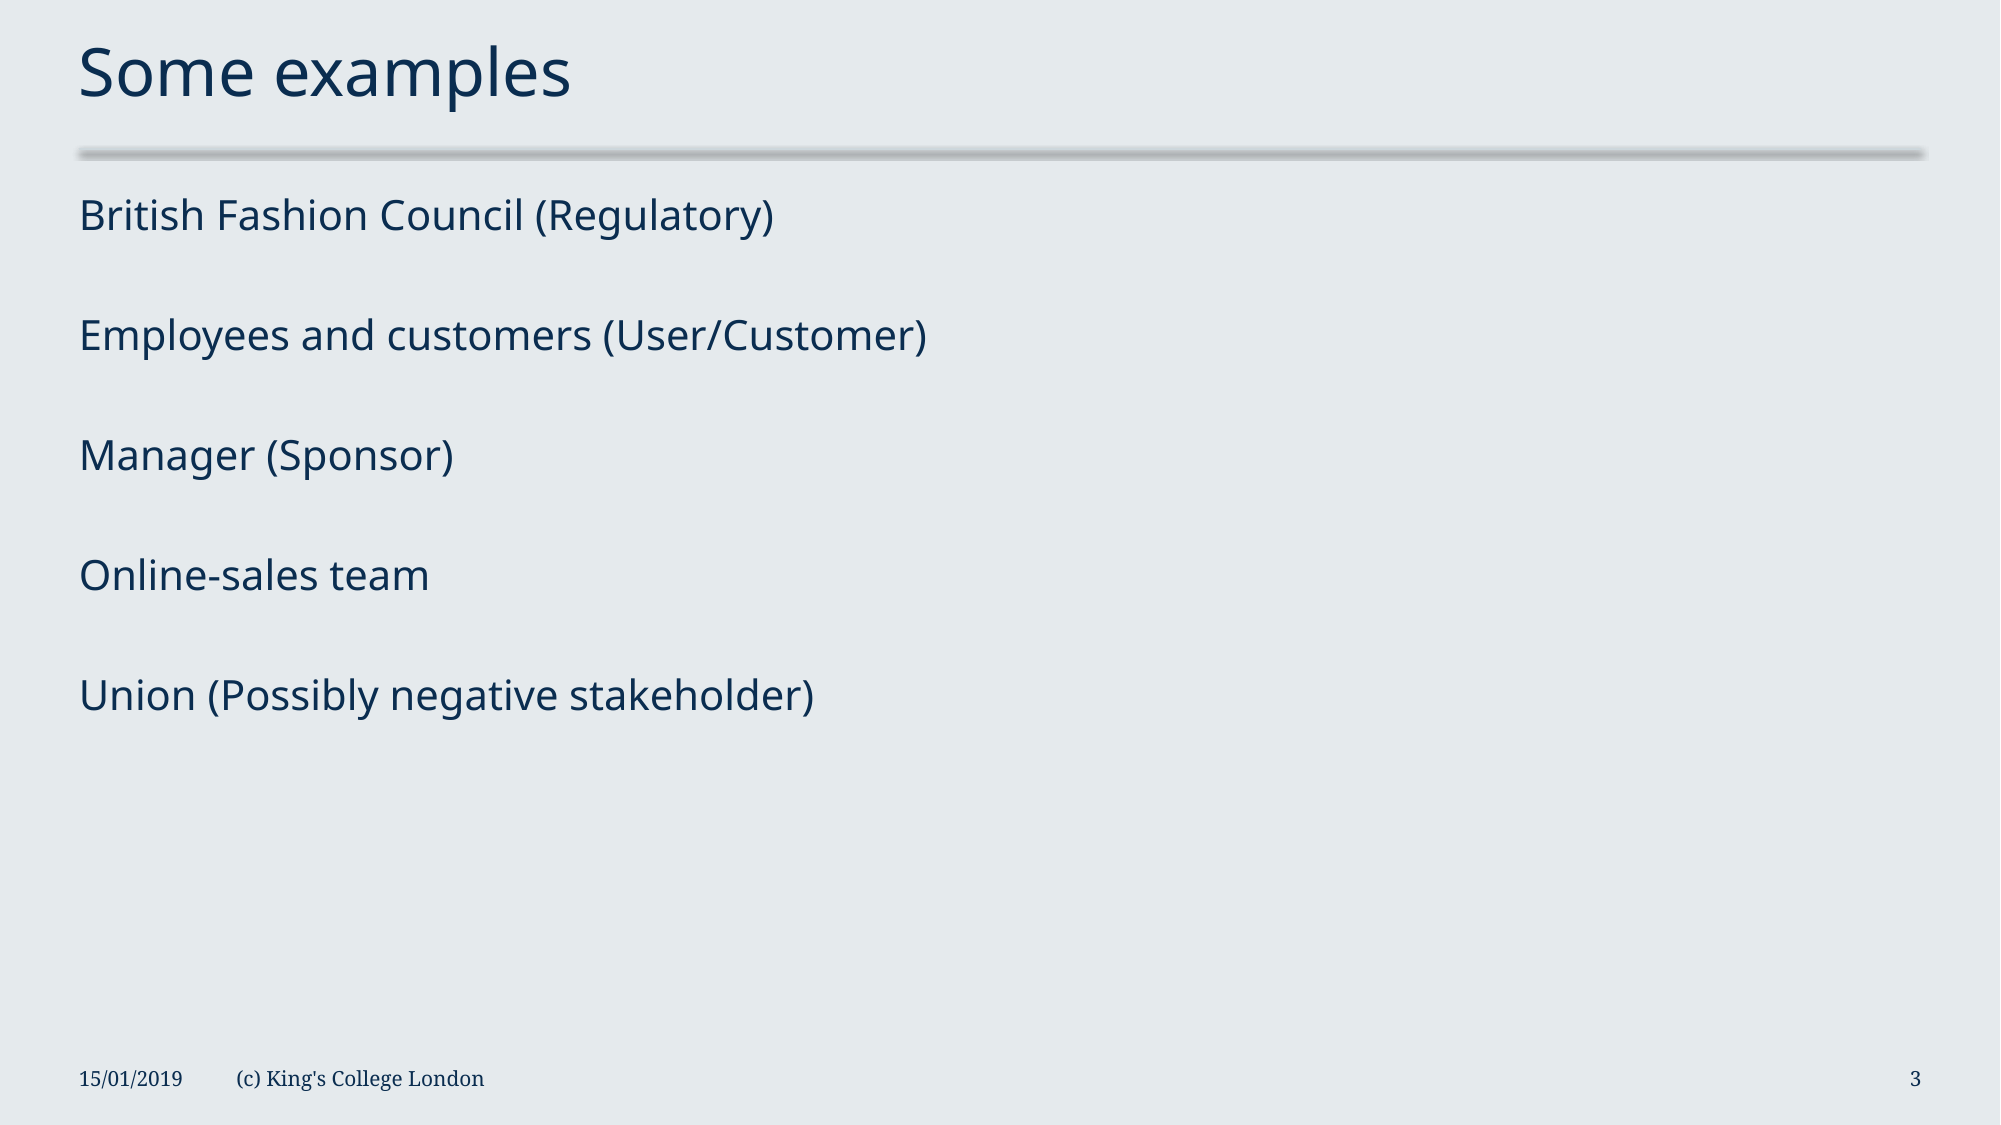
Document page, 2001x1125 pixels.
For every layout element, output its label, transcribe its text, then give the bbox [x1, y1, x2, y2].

footer (c) King's College London [236, 1065, 1763, 1125]
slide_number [78, 1065, 236, 1125]
title Some examples [78, 29, 1922, 148]
slide_number 3 [1763, 1065, 1922, 1125]
list British Fashion Council (Regulatory) Employees and customers (User/Customer) Manager (Sponsor) Online-sales team Union (Possibly negative stakeholder) [78, 178, 1922, 976]
